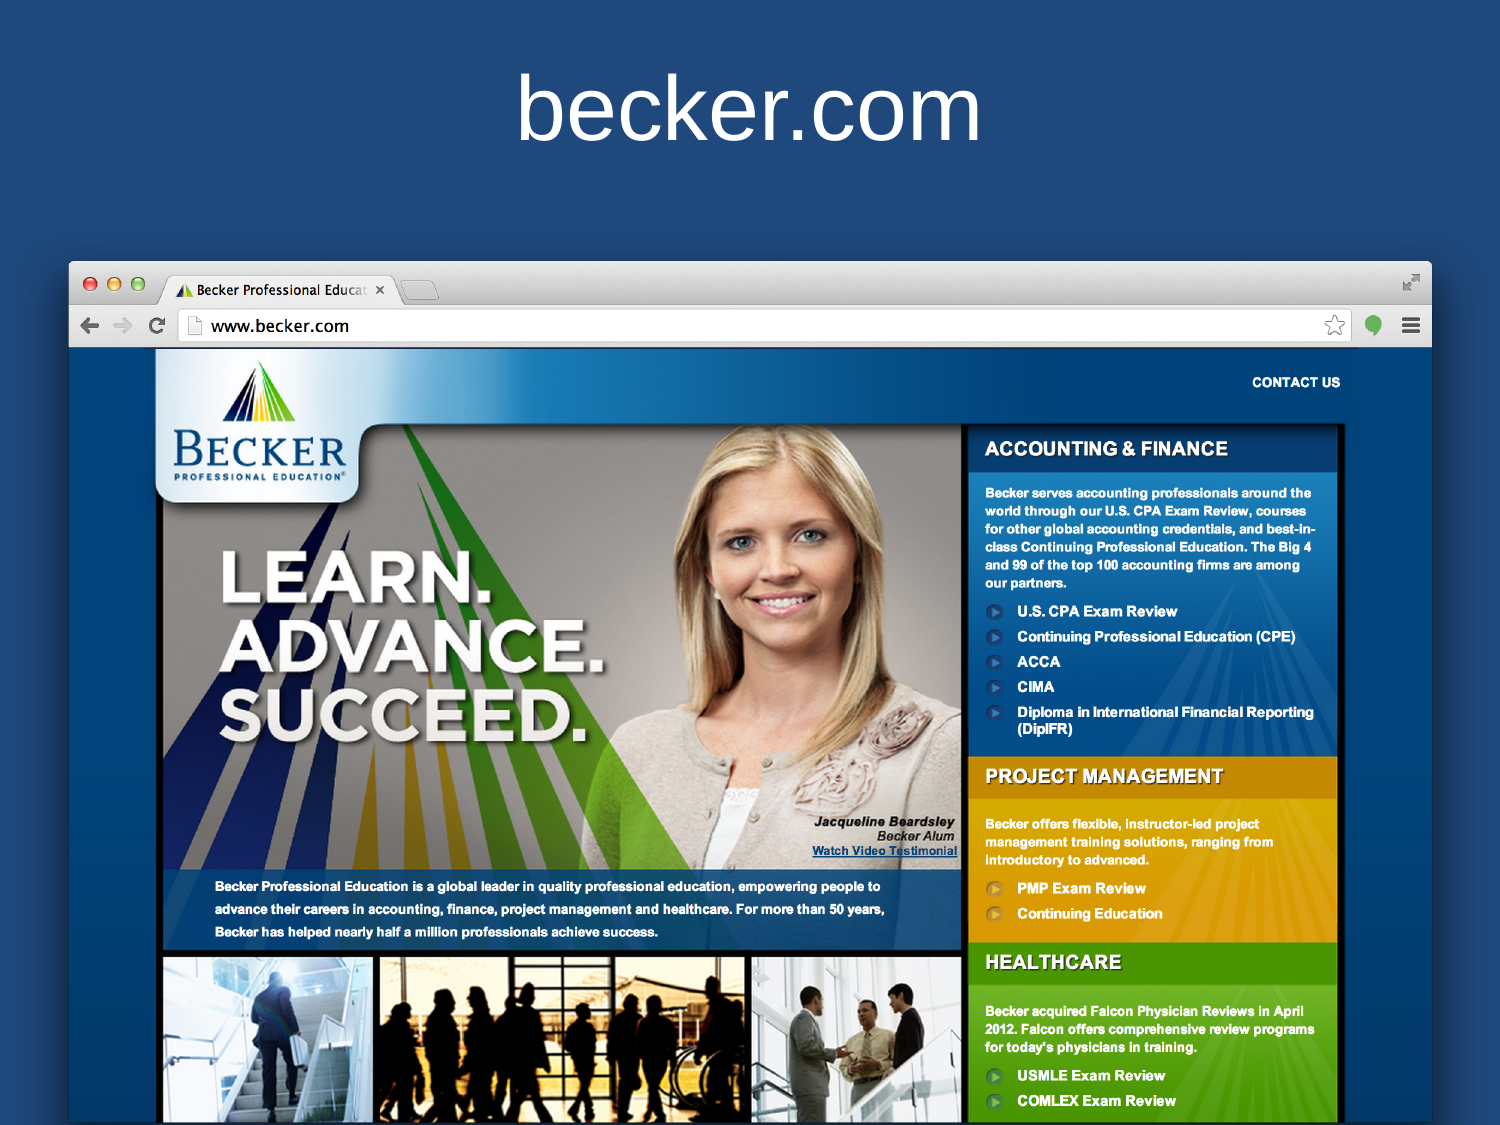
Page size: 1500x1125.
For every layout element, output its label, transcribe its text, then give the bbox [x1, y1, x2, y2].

title becker.com [75, 35, 1425, 173]
picture [0, 219, 1500, 1125]
